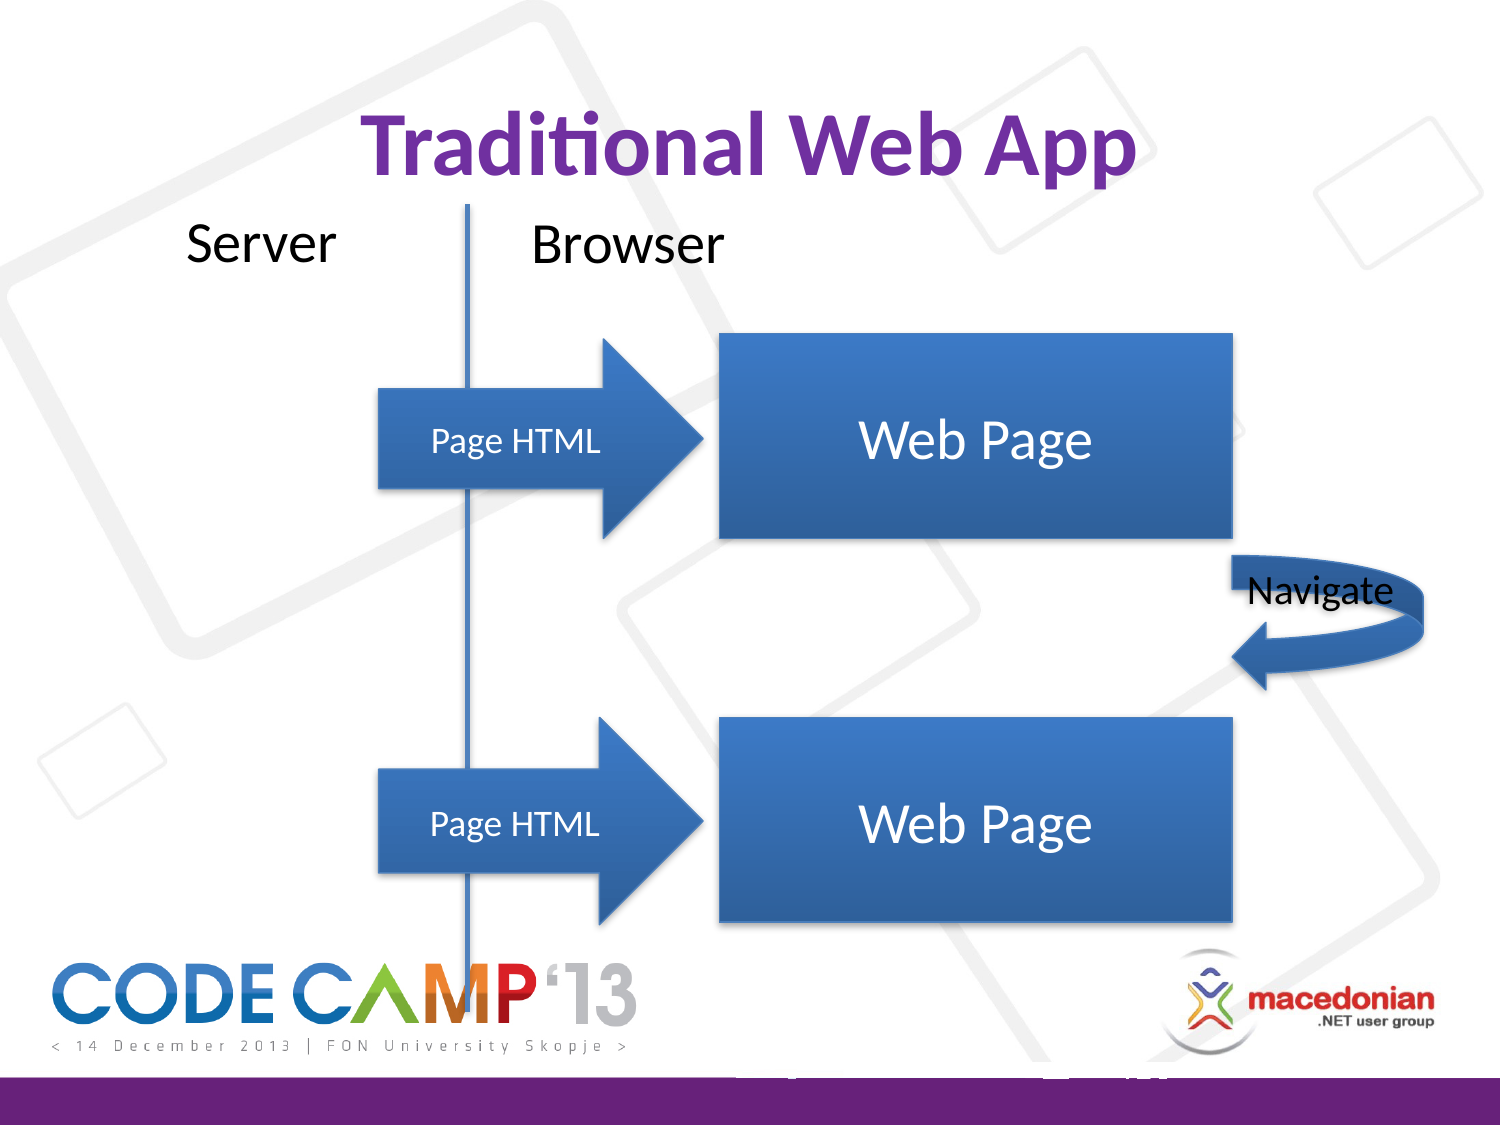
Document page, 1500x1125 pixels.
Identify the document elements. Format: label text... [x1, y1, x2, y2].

title Traditional Web App [75, 45, 1425, 233]
text_box Browser [516, 197, 741, 283]
text_box Server [171, 196, 353, 281]
text_box Page HTML [377, 716, 704, 926]
text_box Page HTML [377, 338, 704, 540]
text_box Web Page [719, 333, 1233, 539]
picture [0, 0, 1500, 1125]
text_box Web Page [719, 717, 1233, 923]
text_box Navigate [1231, 554, 1424, 691]
